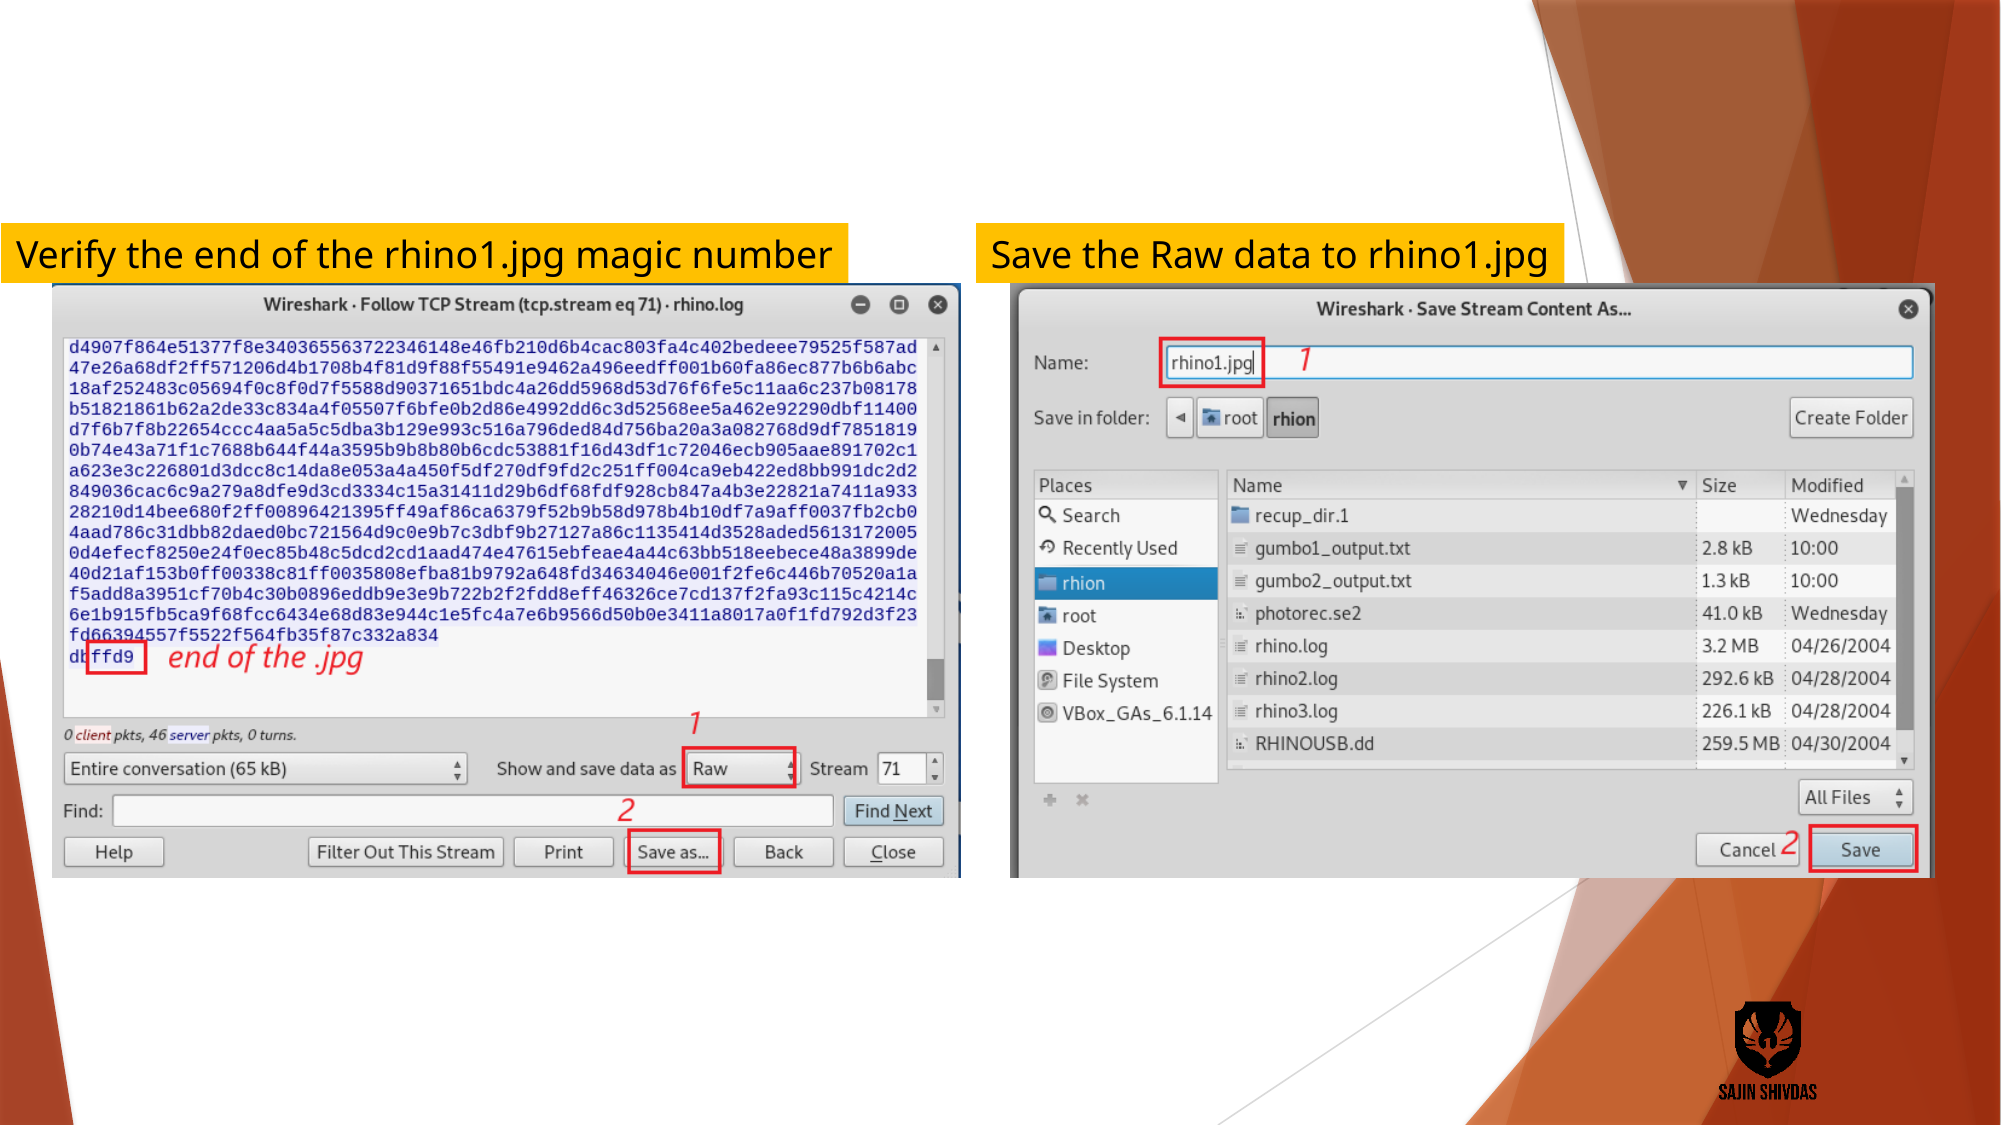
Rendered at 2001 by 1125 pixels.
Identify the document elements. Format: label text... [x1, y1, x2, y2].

picture [52, 283, 961, 879]
text_box Save the Raw data to rhino1.jpg [976, 223, 1565, 283]
text_box Verify the end of the rhino1.jpg magic number [1, 223, 849, 283]
picture [1708, 991, 1830, 1113]
picture [1010, 283, 1936, 879]
